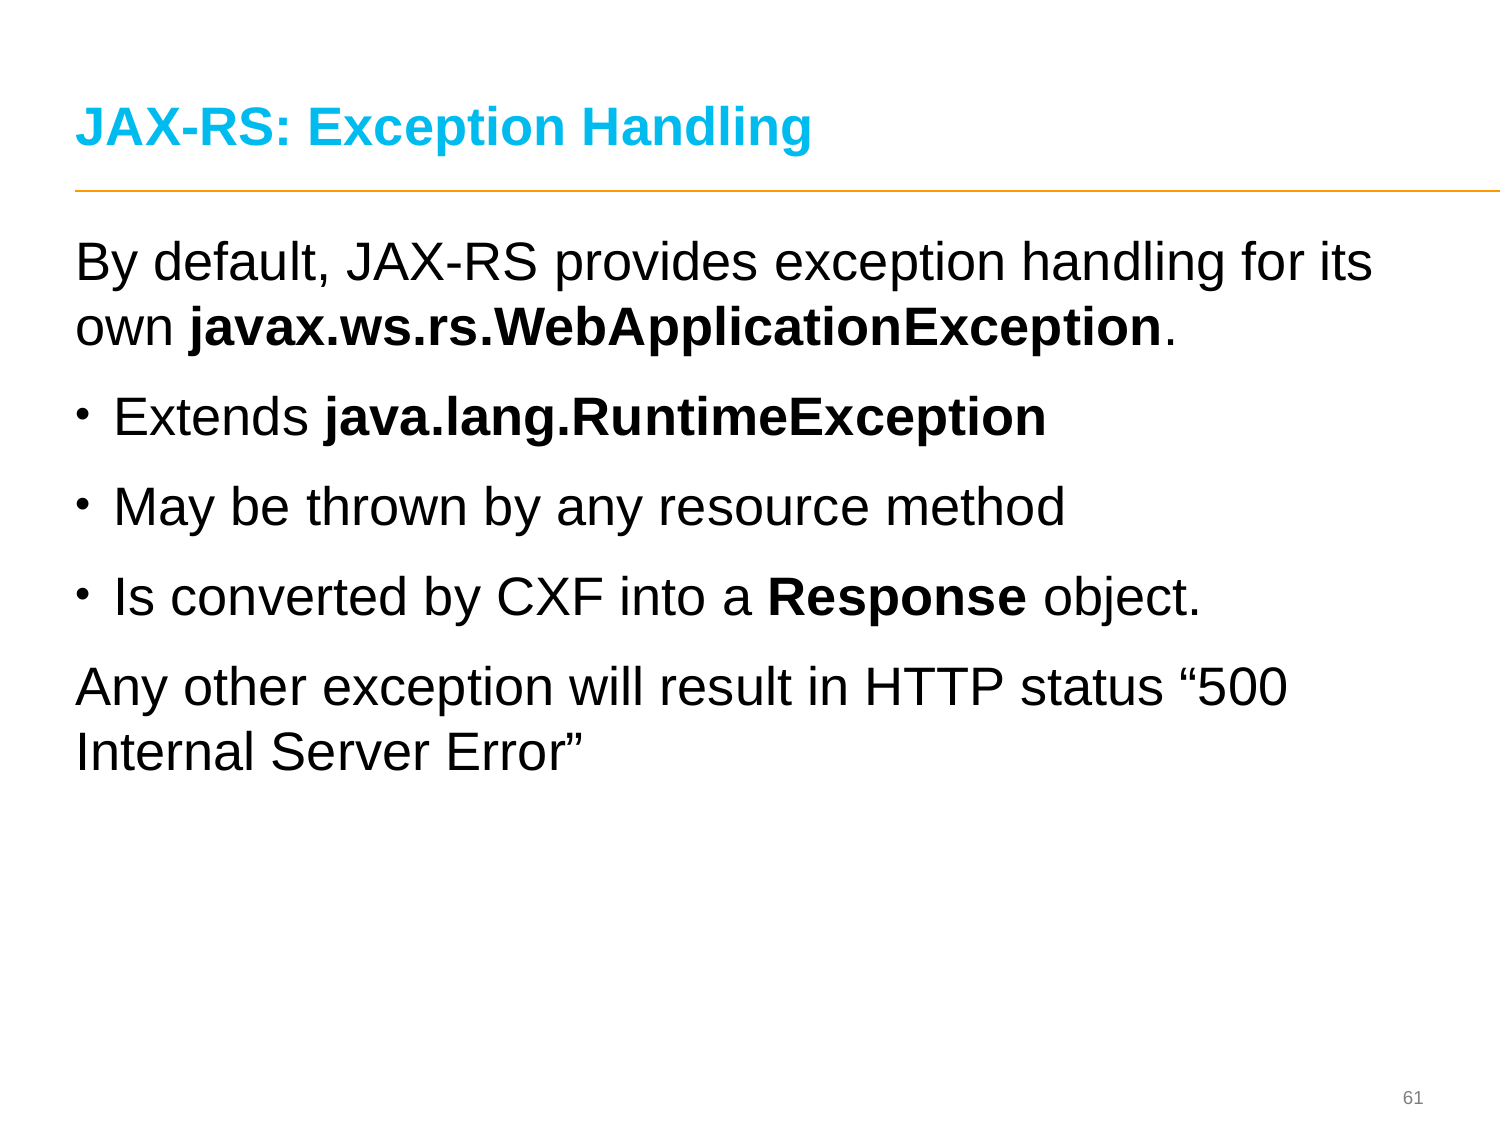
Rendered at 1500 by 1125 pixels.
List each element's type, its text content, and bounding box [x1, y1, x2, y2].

list By default, JAX-RS provides exception handling for its own javax.ws.rs.WebApplicationException. Extends java.lang.RuntimeException May be thrown by any resource method Is converted by CXF into a Response object. Any other exception will result in HTTP status “500 Internal Server Error” [75, 226, 1425, 1018]
title JAX-RS: Exception Handling [75, 27, 1422, 157]
